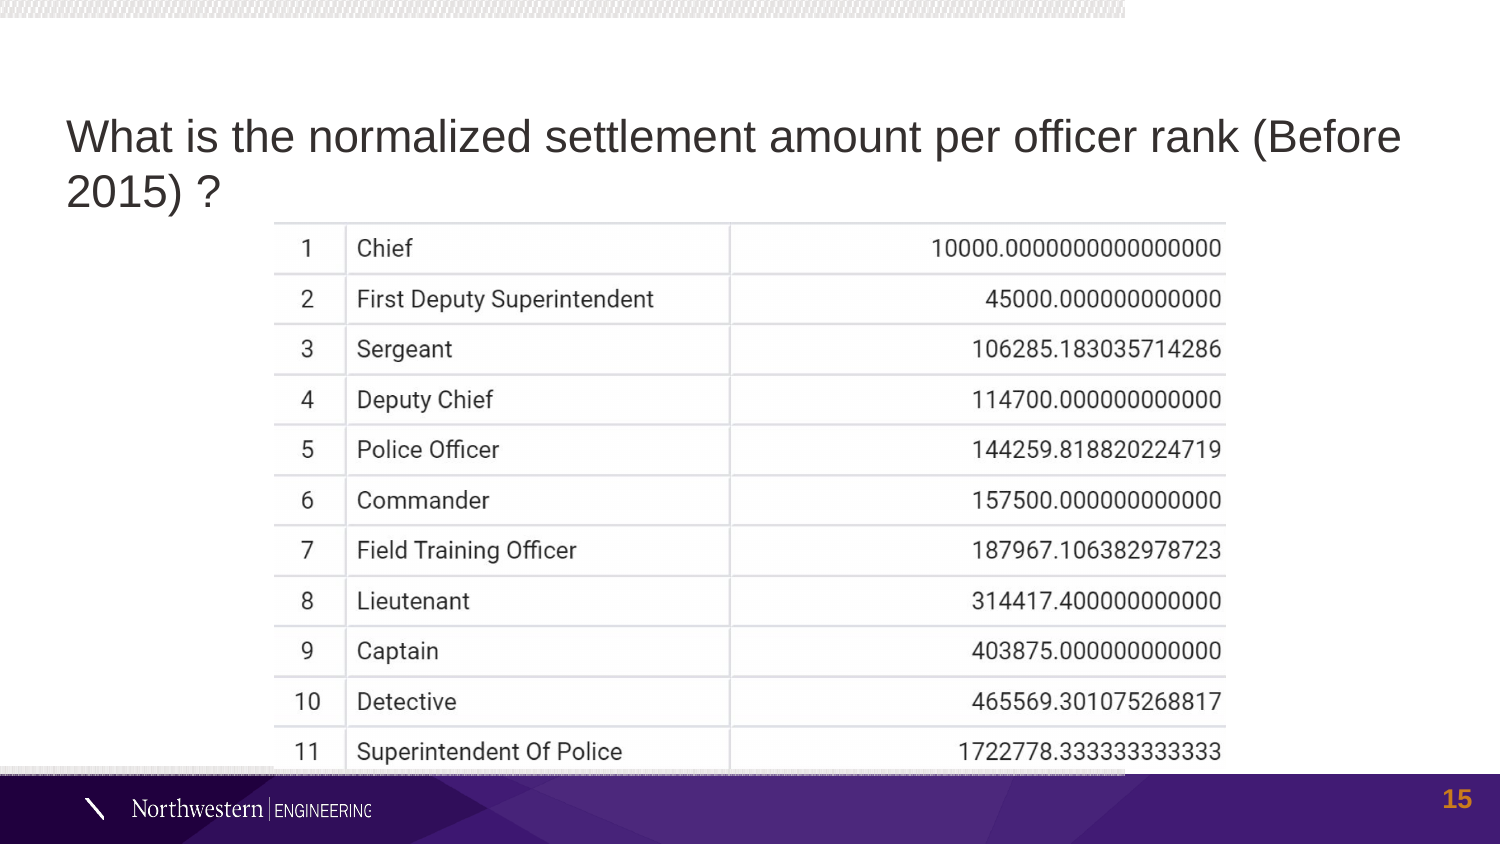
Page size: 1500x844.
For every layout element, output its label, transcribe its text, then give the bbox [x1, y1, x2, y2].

picture [0, 0, 1125, 18]
list What is the normalized settlement amount per officer rank (Before 2015) ? [51, 99, 1449, 750]
slide_number ‹#› [1389, 764, 1480, 830]
picture [0, 222, 1500, 844]
